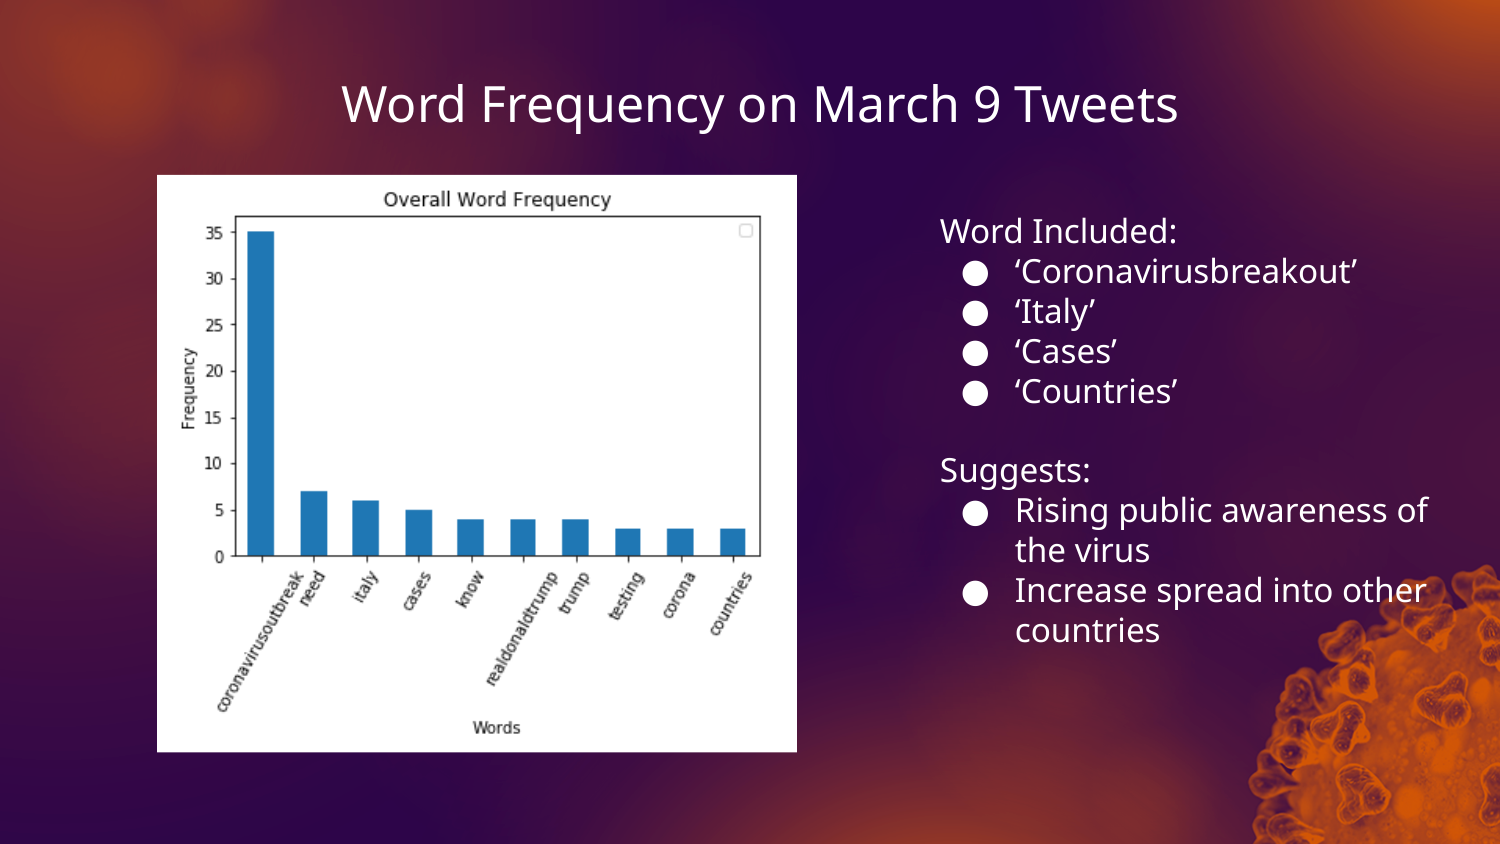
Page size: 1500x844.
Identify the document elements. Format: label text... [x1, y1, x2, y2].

picture [0, 0, 1500, 844]
title Word Frequency on March 9 Tweets [45, 57, 1476, 143]
text_box Word Included: ‘Coronavirusbreakout’ ‘Italy’ ‘Cases’ ‘Countries’ Suggests: Rising public awareness of the virus Increase spread into other countries [925, 195, 1448, 766]
text_box [157, 174, 797, 753]
